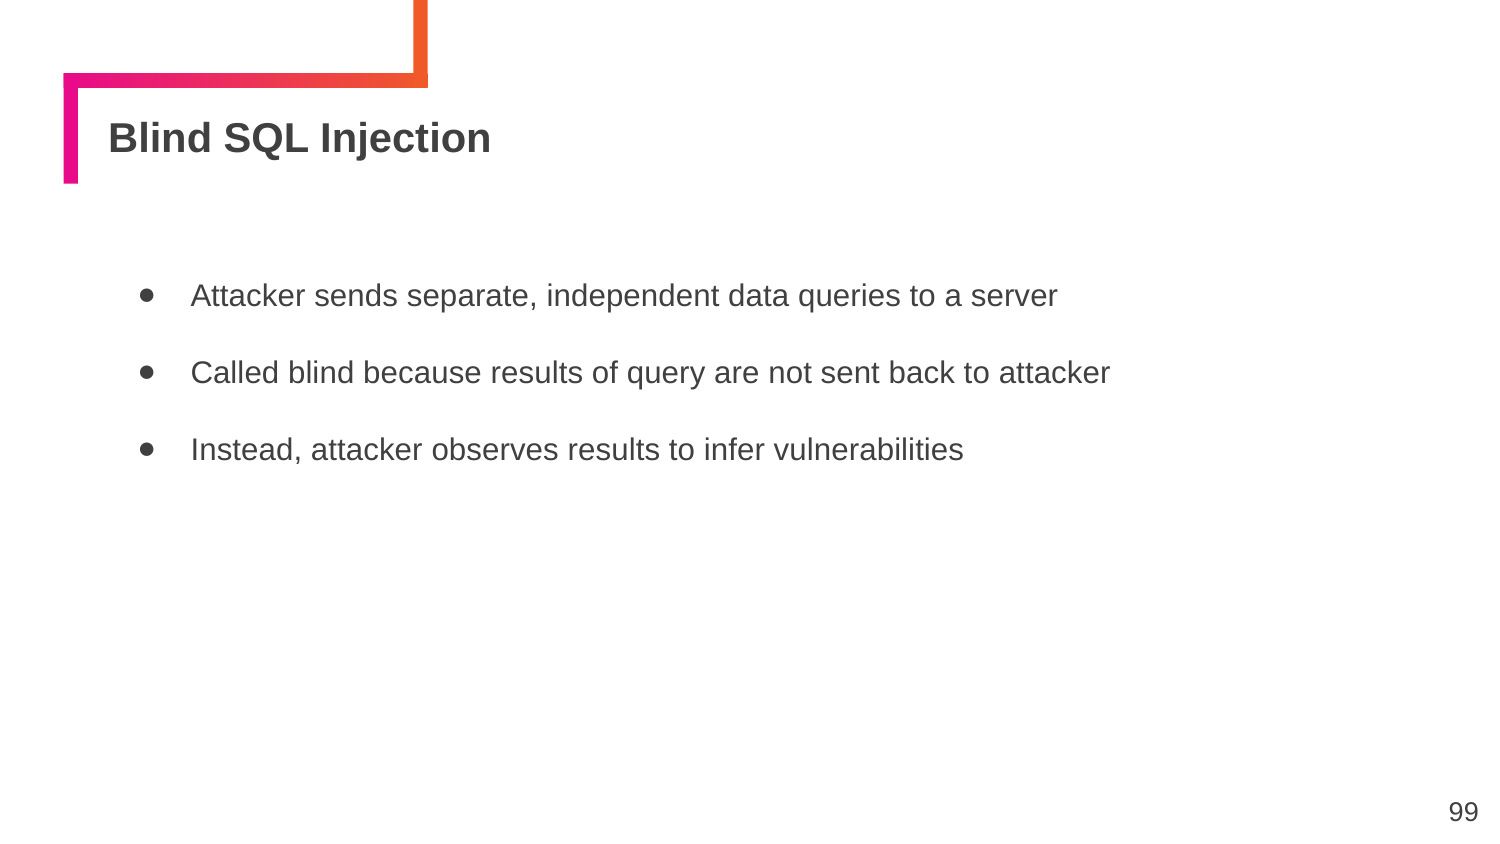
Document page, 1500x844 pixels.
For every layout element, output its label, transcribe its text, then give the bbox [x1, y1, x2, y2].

text_box Attacker sends separate, independent data queries to a server Called blind because results of query are not sent back to attacker Instead, attacker observes results to infer vulnerabilities [100, 241, 1264, 770]
slide_number 99 [1403, 779, 1494, 844]
title Blind SQL Injection [100, 117, 1455, 169]
